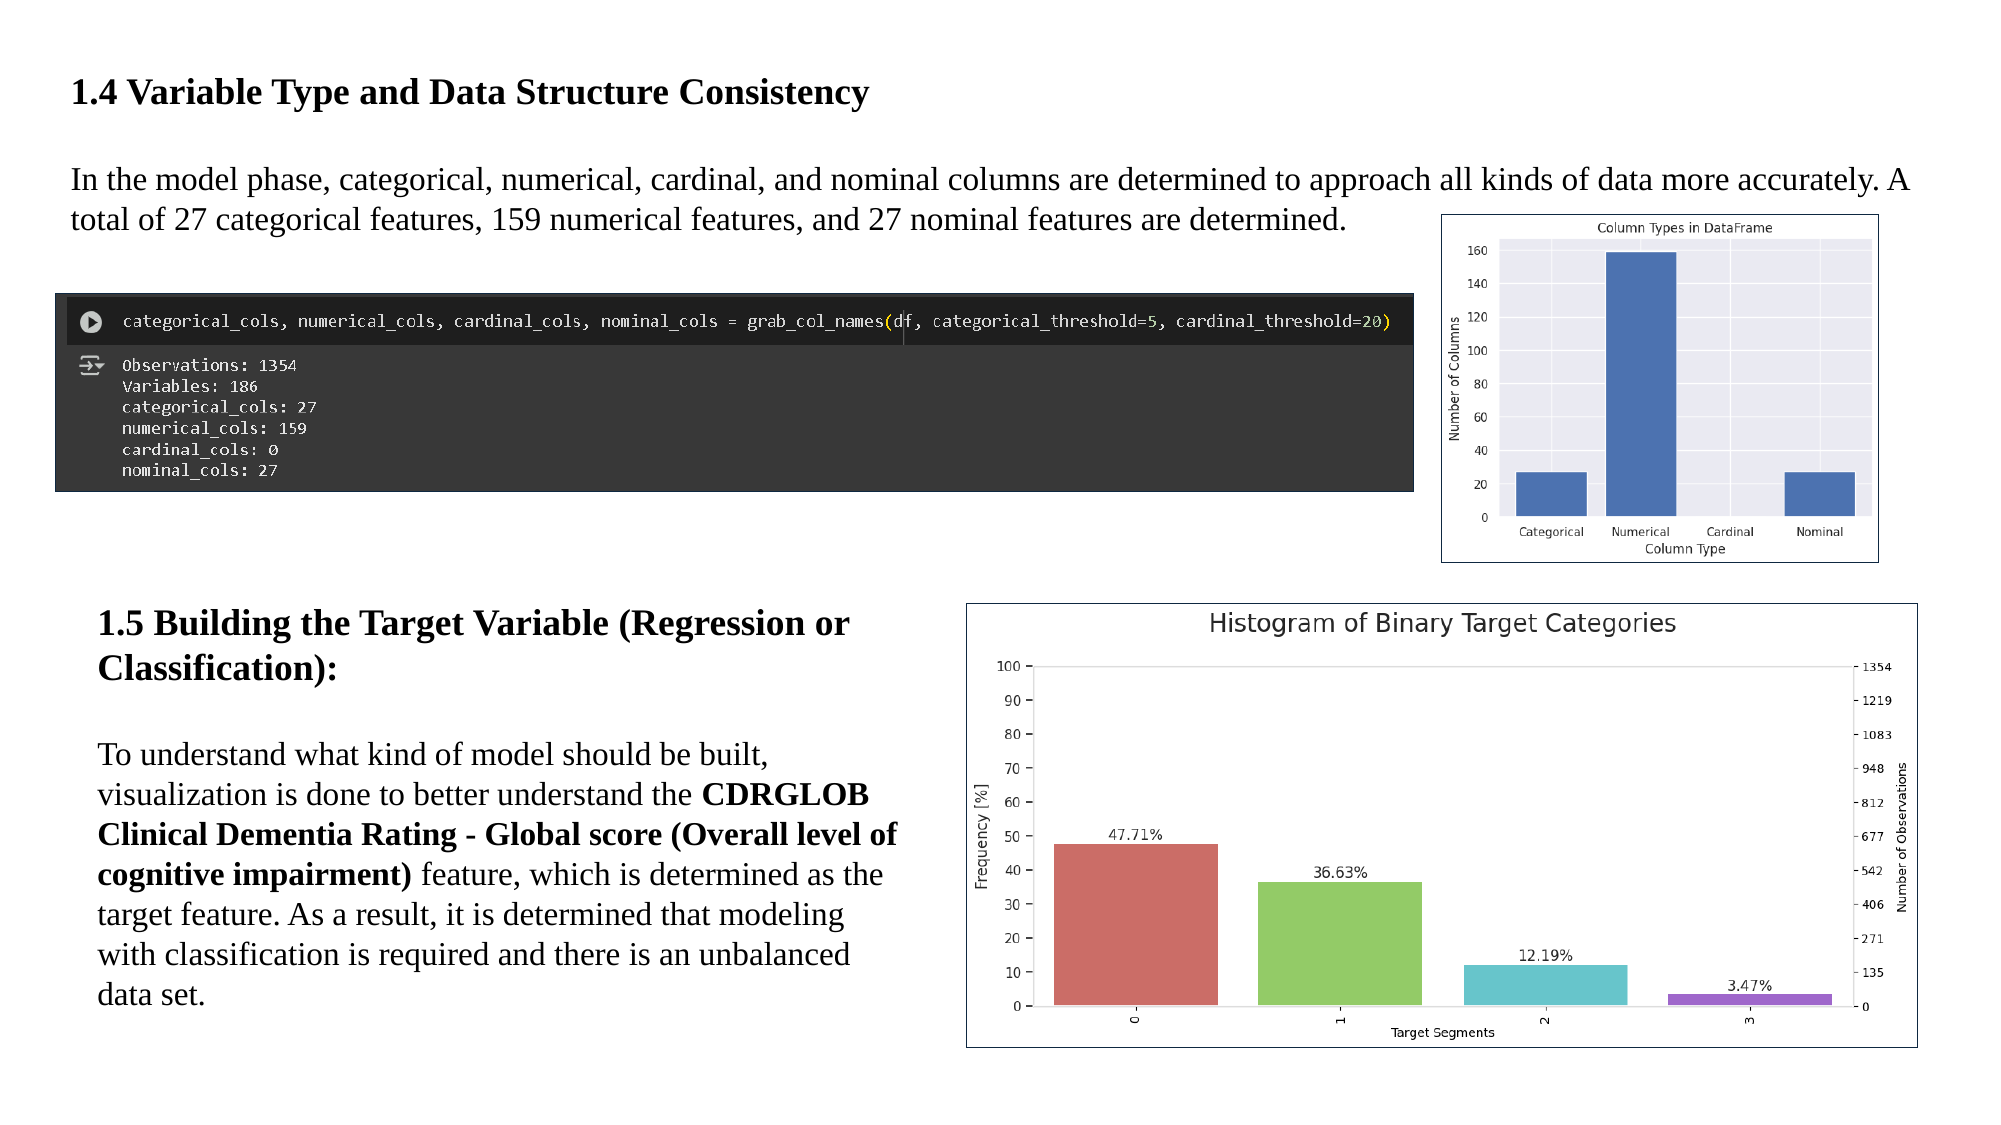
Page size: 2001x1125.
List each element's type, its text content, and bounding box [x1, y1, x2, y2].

text_box 1.4 Variable Type and Data Structure Consistency In the model phase, categorical, numerical, cardinal, and nominal columns are determined to approach all kinds of data more accurately. A total of 27 categorical features, 159 numerical features, and 27 nominal features are determined. [55, 59, 1929, 245]
text_box 1.5 Building the Target Variable (Regression or Classification): To understand what kind of model should be built, visualization is done to better understand the CDRGLOB Clinical Dementia Rating - Global score (Overall level of cognitive impairment) feature, which is determined as the target feature. As a result, it is determined that modeling with classification is required and there is an unbalanced data set. [82, 590, 921, 1020]
picture [965, 603, 1918, 1049]
picture [1440, 213, 1879, 563]
picture [55, 292, 1414, 493]
